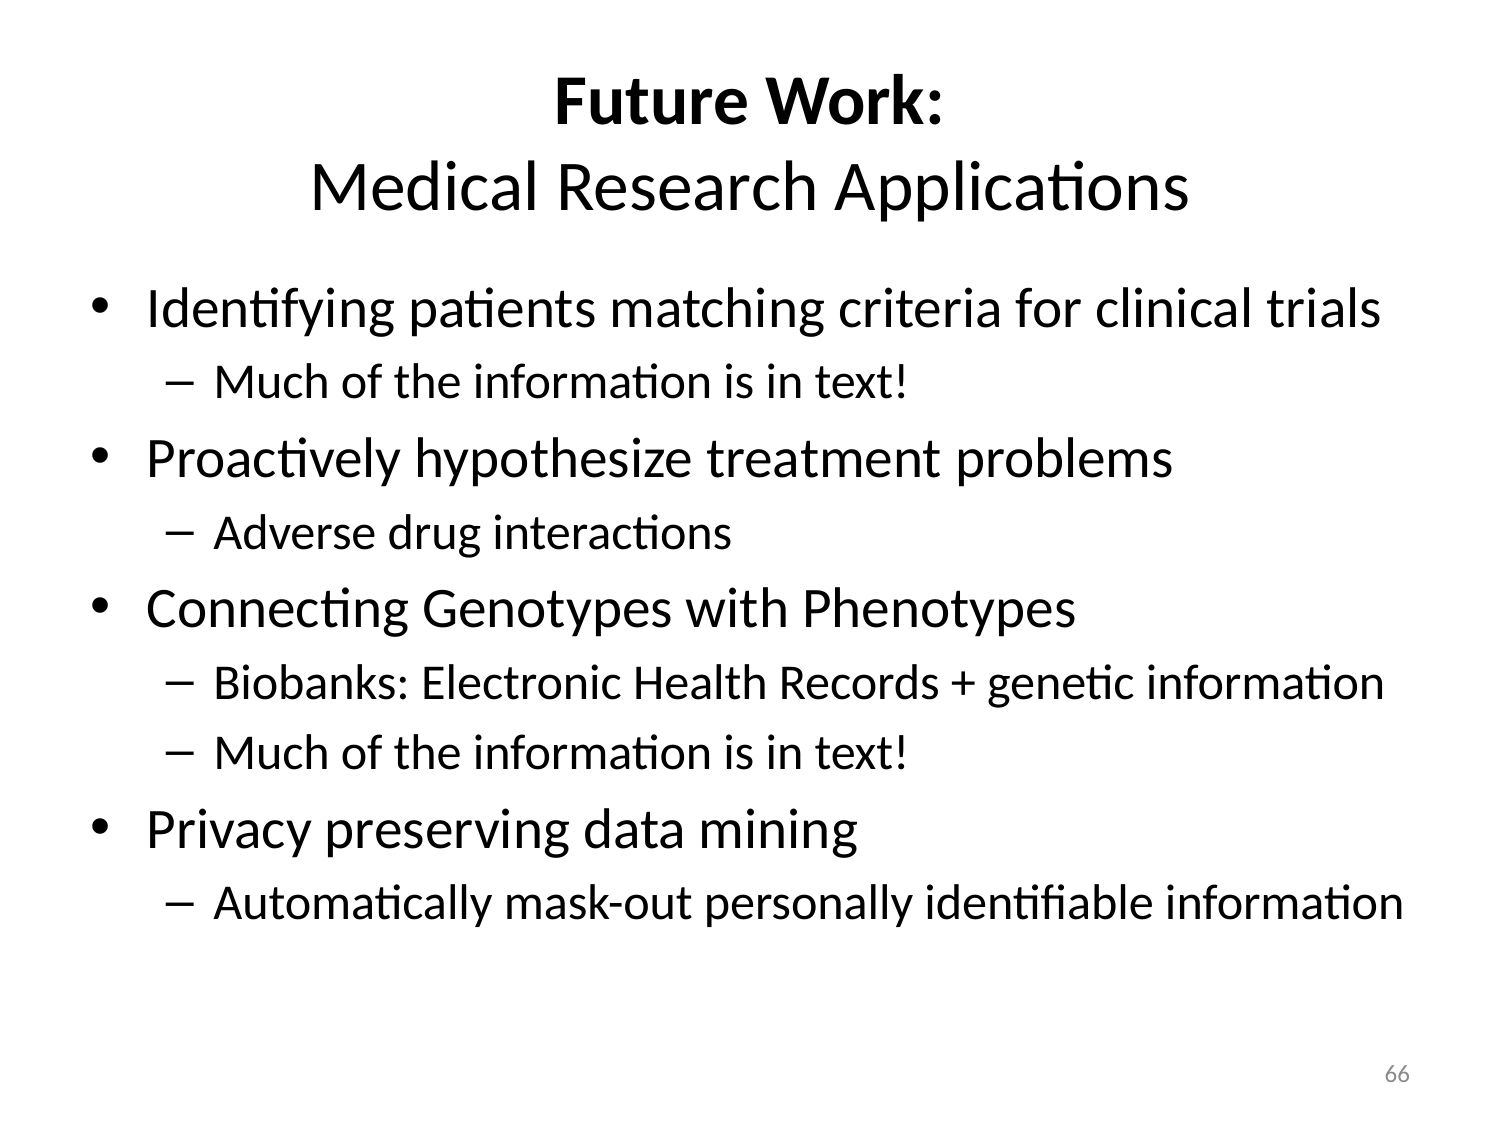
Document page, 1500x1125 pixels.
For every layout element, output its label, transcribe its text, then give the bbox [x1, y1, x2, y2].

title Future Work: Medical Research Applications [75, 45, 1425, 233]
list Identifying patients matching criteria for clinical trials Much of the information is in text! Proactively hypothesize treatment problems Adverse drug interactions Connecting Genotypes with Phenotypes Biobanks: Electronic Health Records + genetic information Much of the information is in text! Privacy preserving data mining Automatically mask-out personally identifiable information [75, 262, 1425, 1005]
slide_number 66 [1074, 1042, 1425, 1103]
